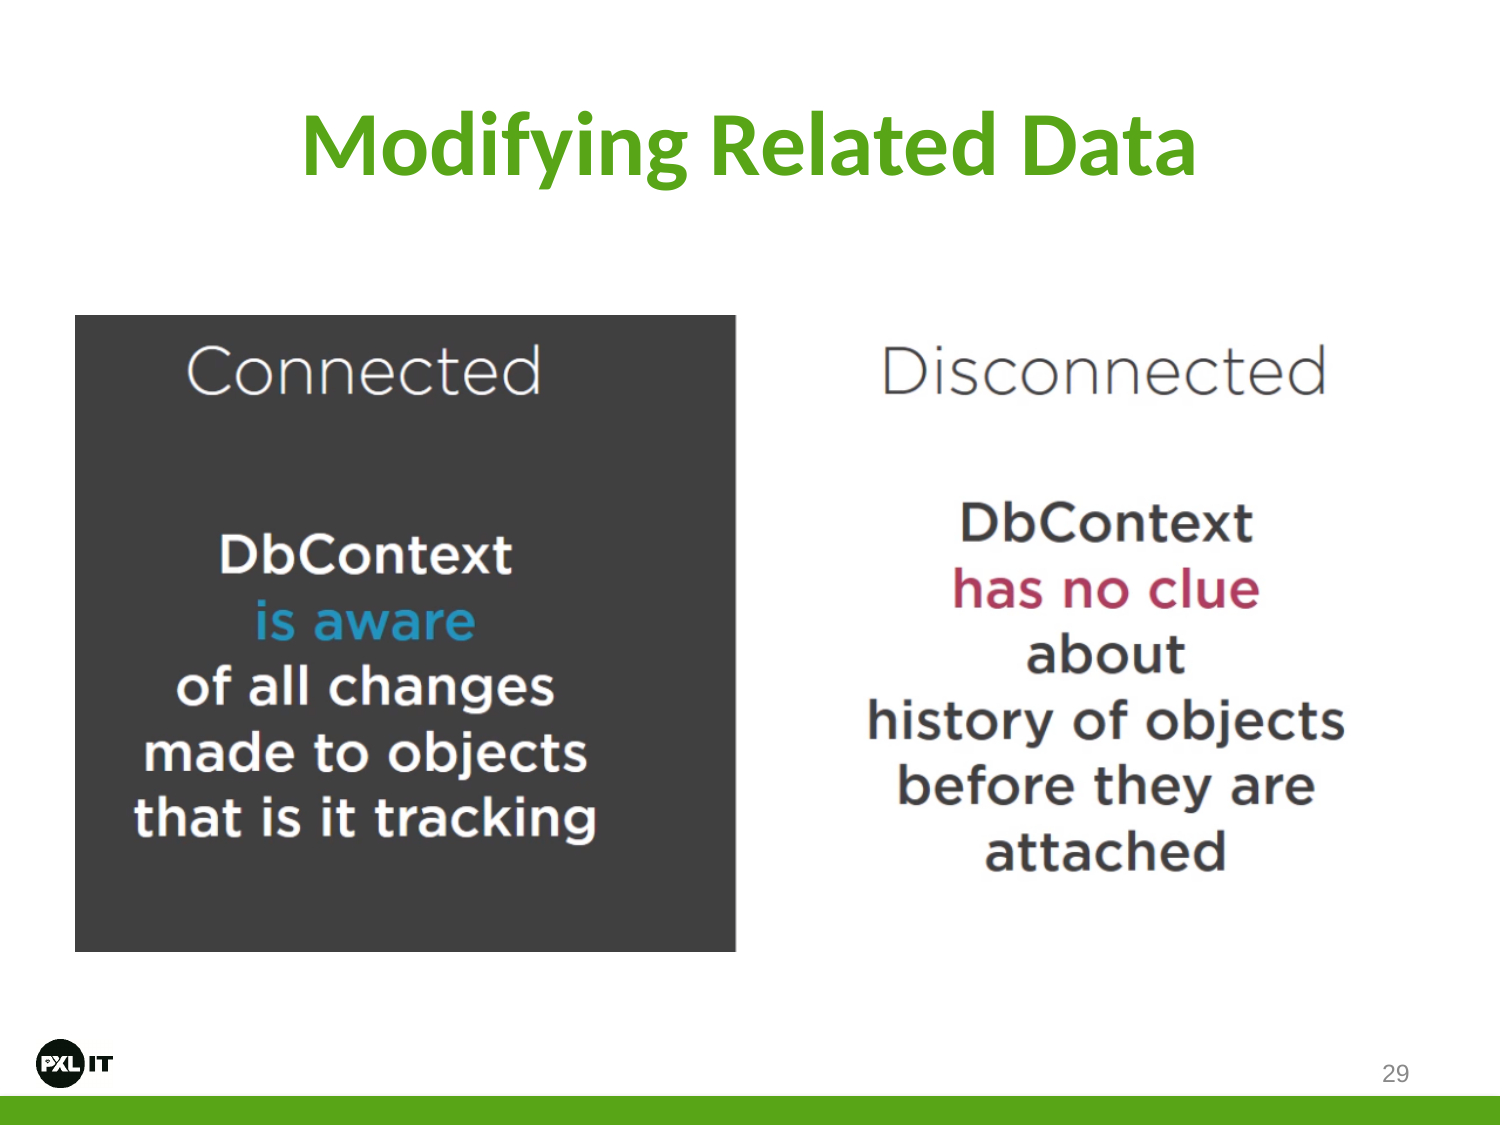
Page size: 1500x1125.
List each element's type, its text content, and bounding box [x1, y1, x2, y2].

title Modifying Related Data [75, 45, 1425, 233]
slide_number 29 [1074, 1042, 1425, 1103]
picture [36, 1039, 113, 1088]
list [74, 315, 1426, 952]
